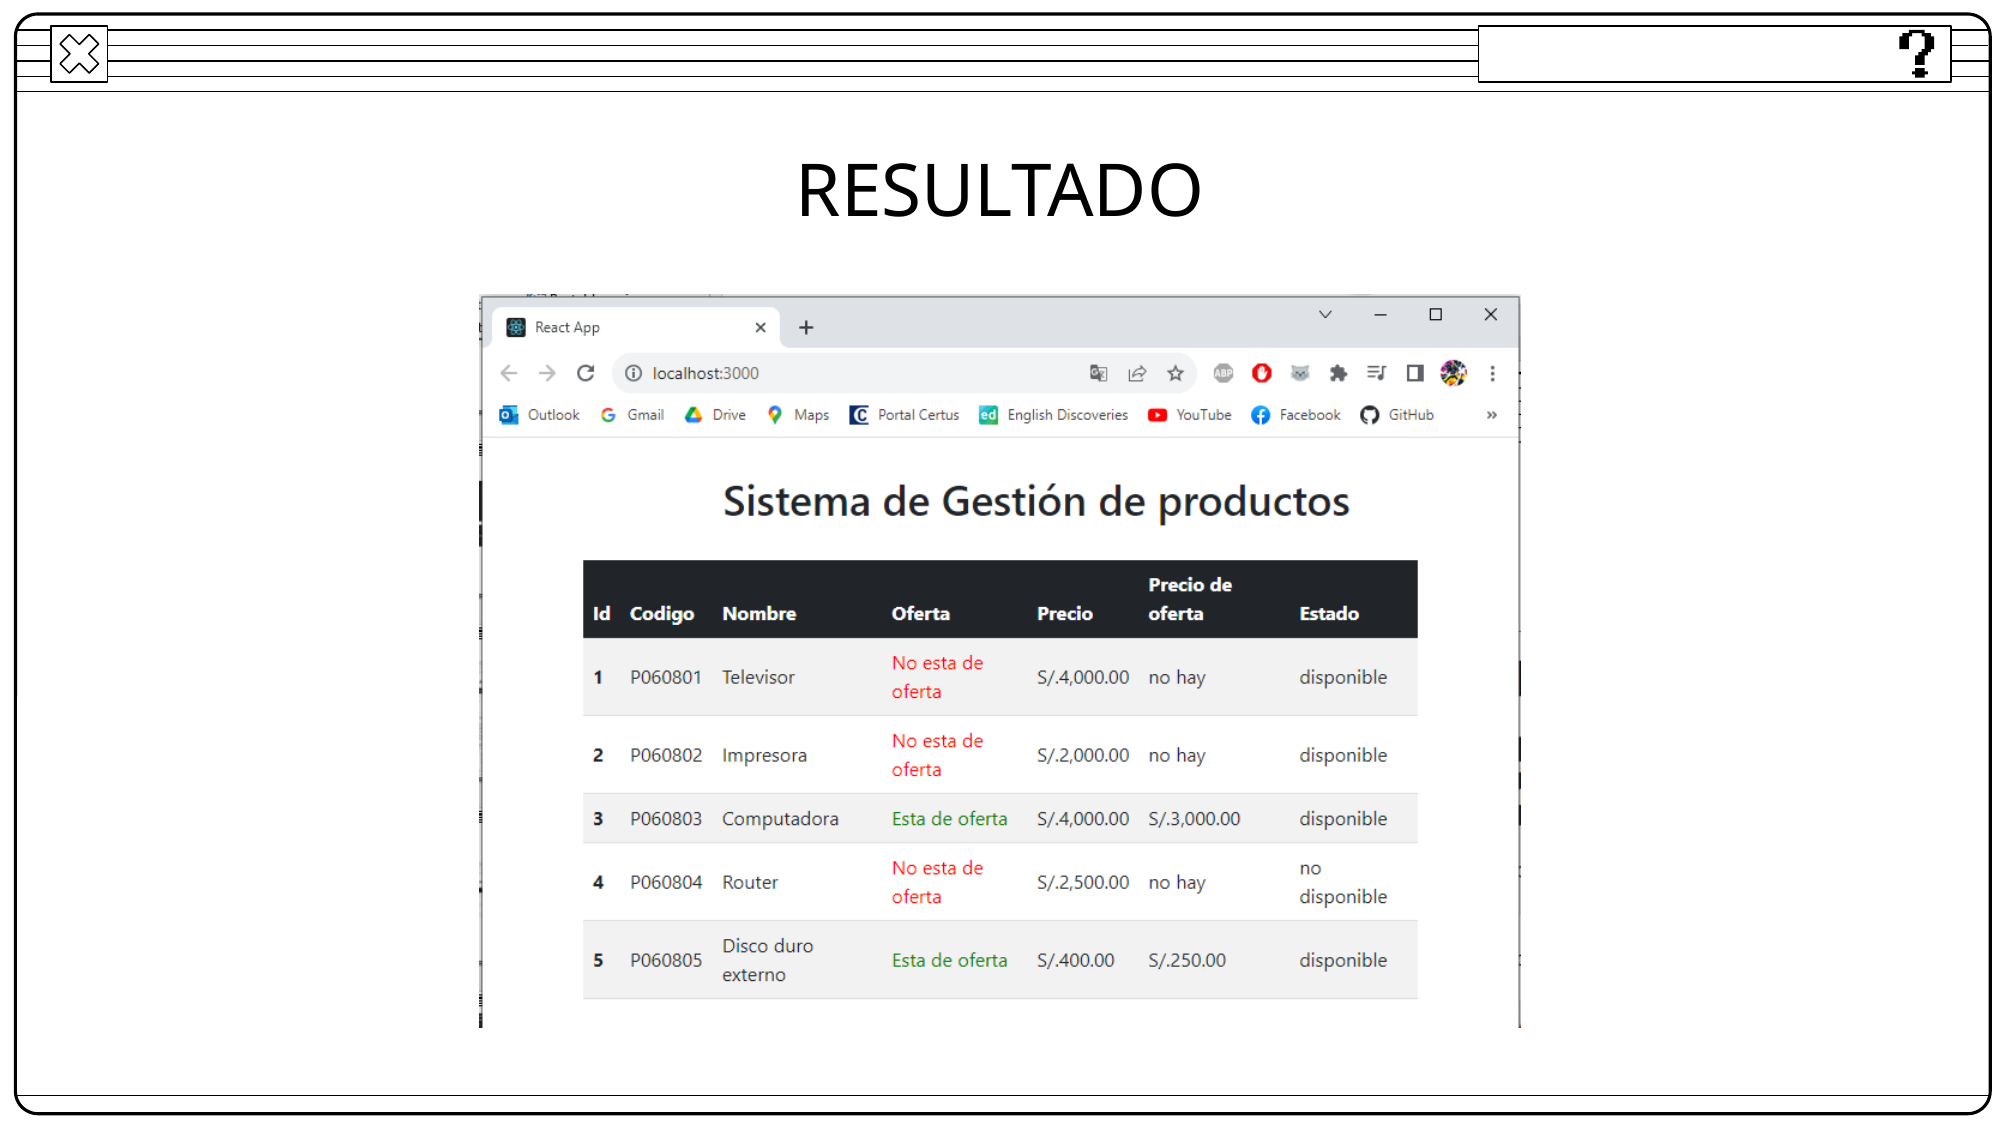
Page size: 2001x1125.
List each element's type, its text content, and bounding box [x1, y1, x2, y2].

picture [479, 294, 1521, 1028]
title RESULTADO [157, 97, 1843, 278]
